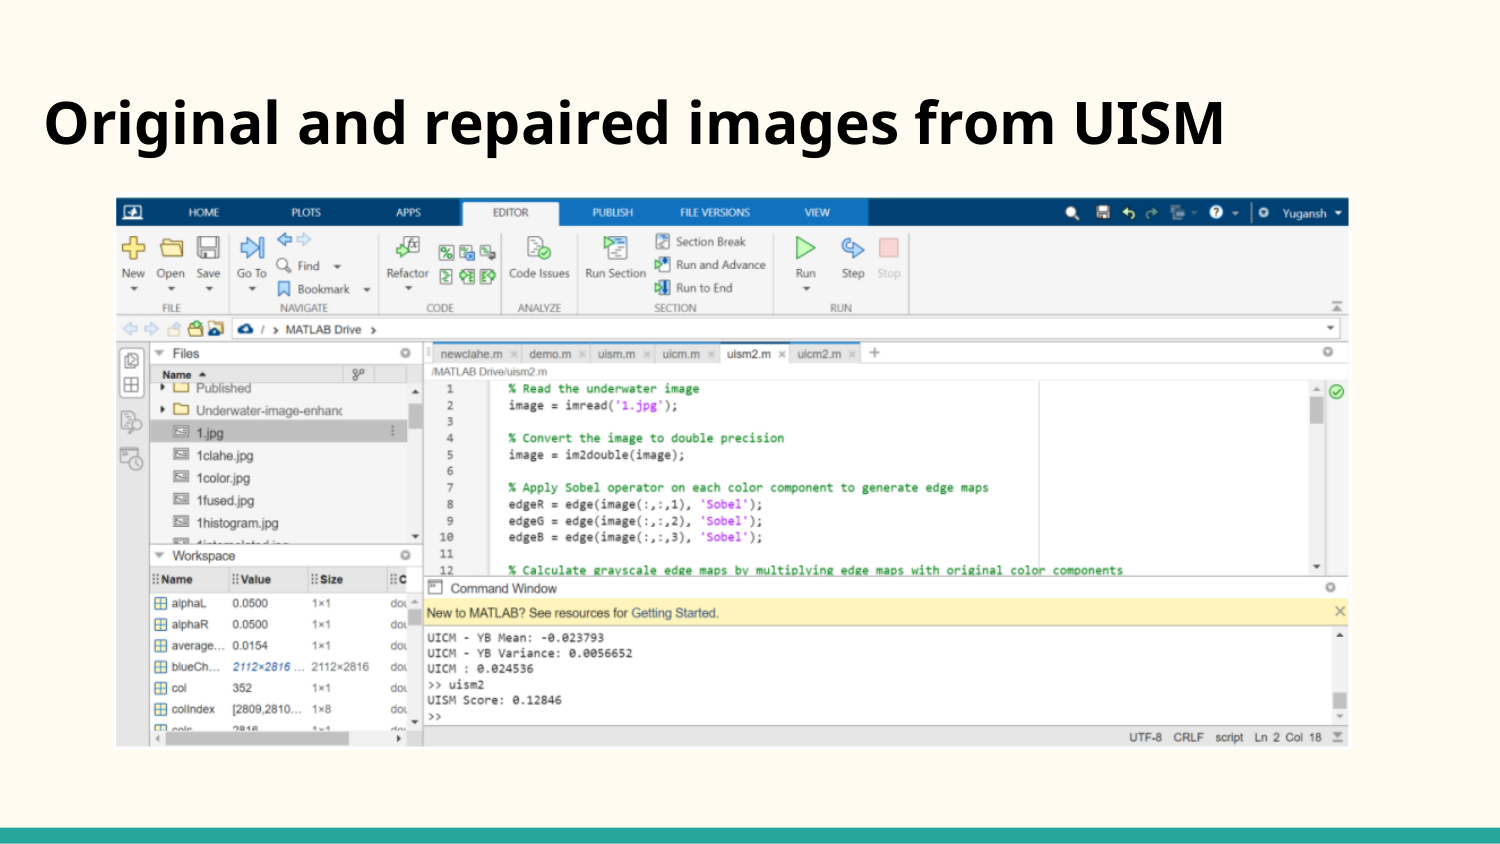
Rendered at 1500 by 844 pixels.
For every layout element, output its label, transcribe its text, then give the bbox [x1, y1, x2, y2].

title Original and repaired images from UISM [28, 71, 1427, 172]
picture [114, 191, 1352, 750]
